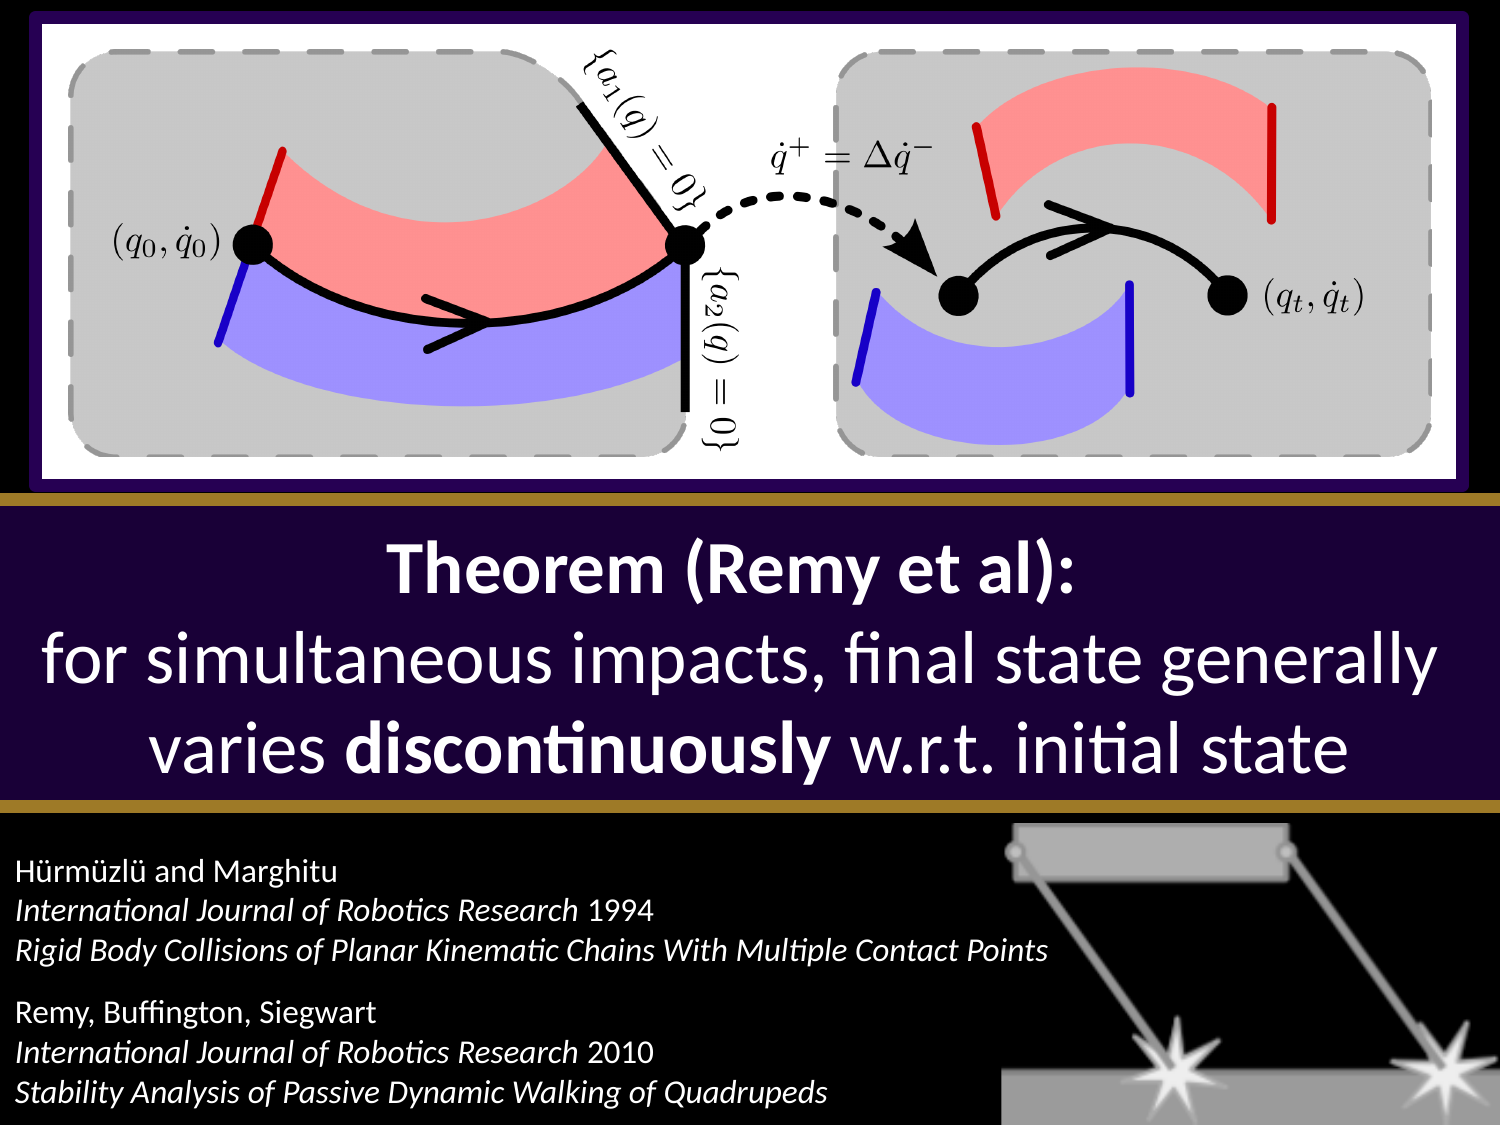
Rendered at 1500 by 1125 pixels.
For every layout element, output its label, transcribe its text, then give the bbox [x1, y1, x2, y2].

text_box Theorem (Remy et al): for simultaneous impacts, final state generally varies discontinuously w.r.t. initial state [0, 499, 1500, 807]
text_box Hürmüzlü and Marghitu International Journal of Robotics Research 1994 Rigid Body Collisions of Planar Kinematic Chains With Multiple Contact Points [0, 832, 996, 976]
picture [67, 48, 1433, 457]
text_box [34, 17, 1463, 486]
text_box Remy, Buffington, Siegwart International Journal of Robotics Research 2010 Stability Analysis of Passive Dynamic Walking of Quadrupeds [0, 976, 996, 1118]
picture [1001, 823, 1500, 1125]
